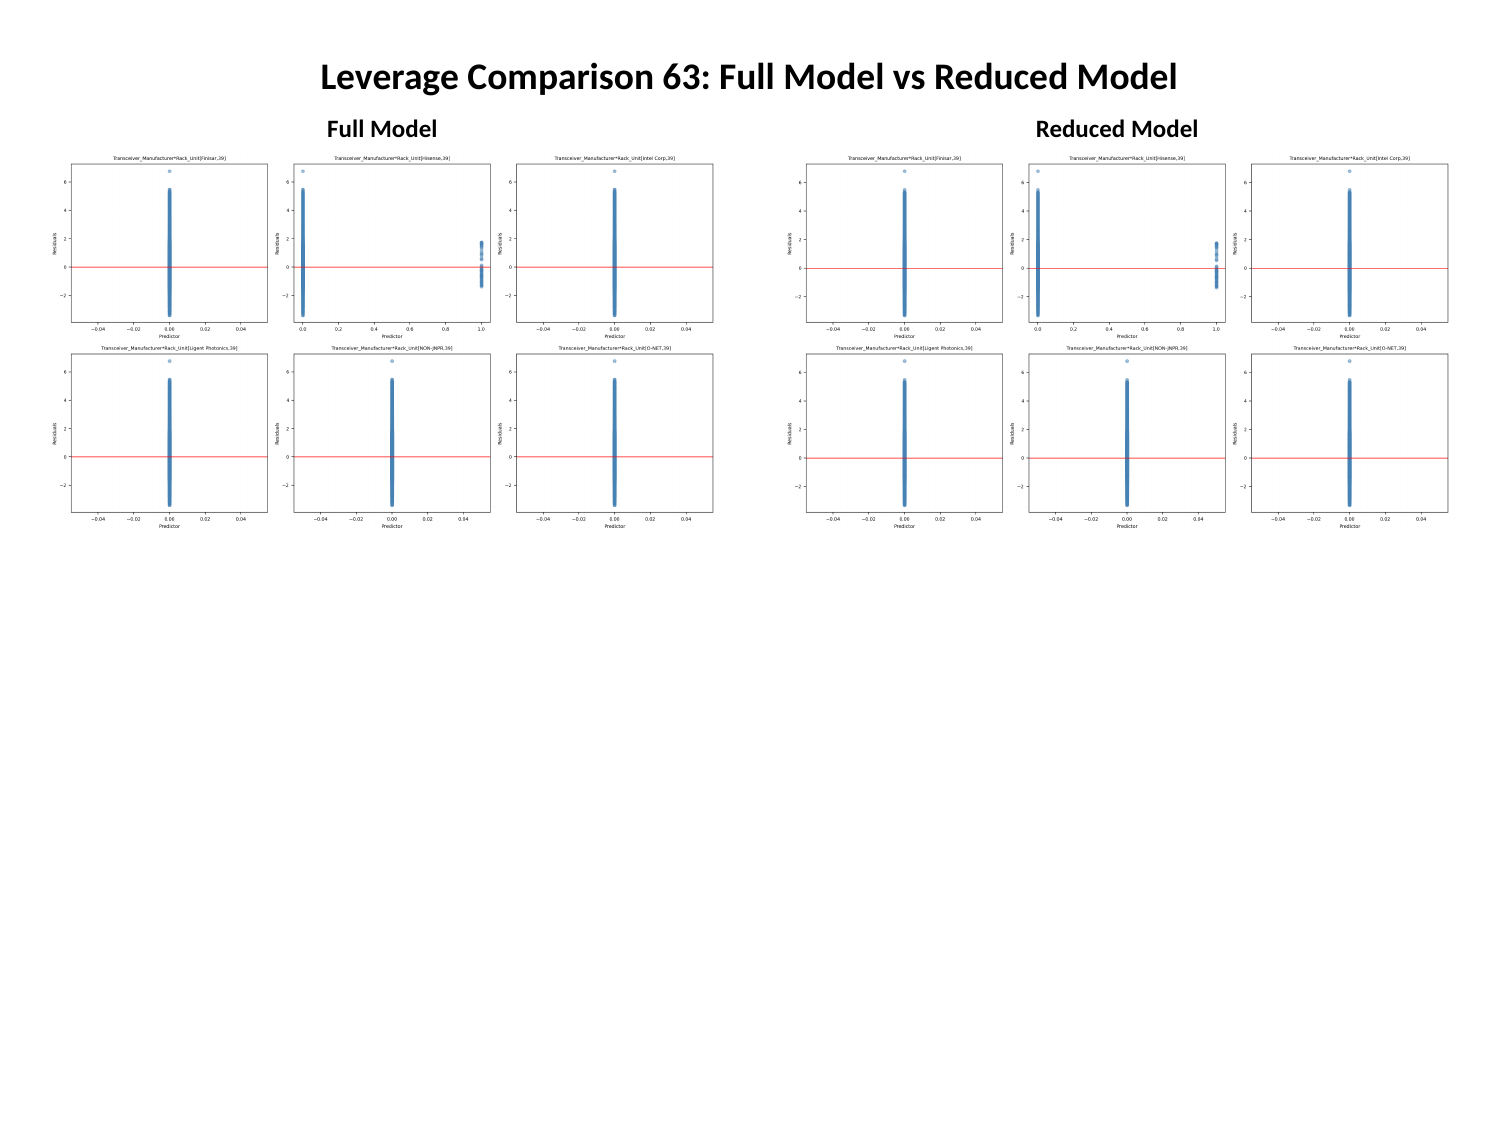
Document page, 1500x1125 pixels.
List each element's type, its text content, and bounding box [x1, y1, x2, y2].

picture [44, 149, 721, 536]
text_box Reduced Model [1021, 104, 1214, 148]
text_box Leverage Comparison 63: Full Model vs Reduced Model [305, 44, 1194, 105]
text_box Full Model [312, 104, 453, 148]
picture [779, 149, 1456, 536]
